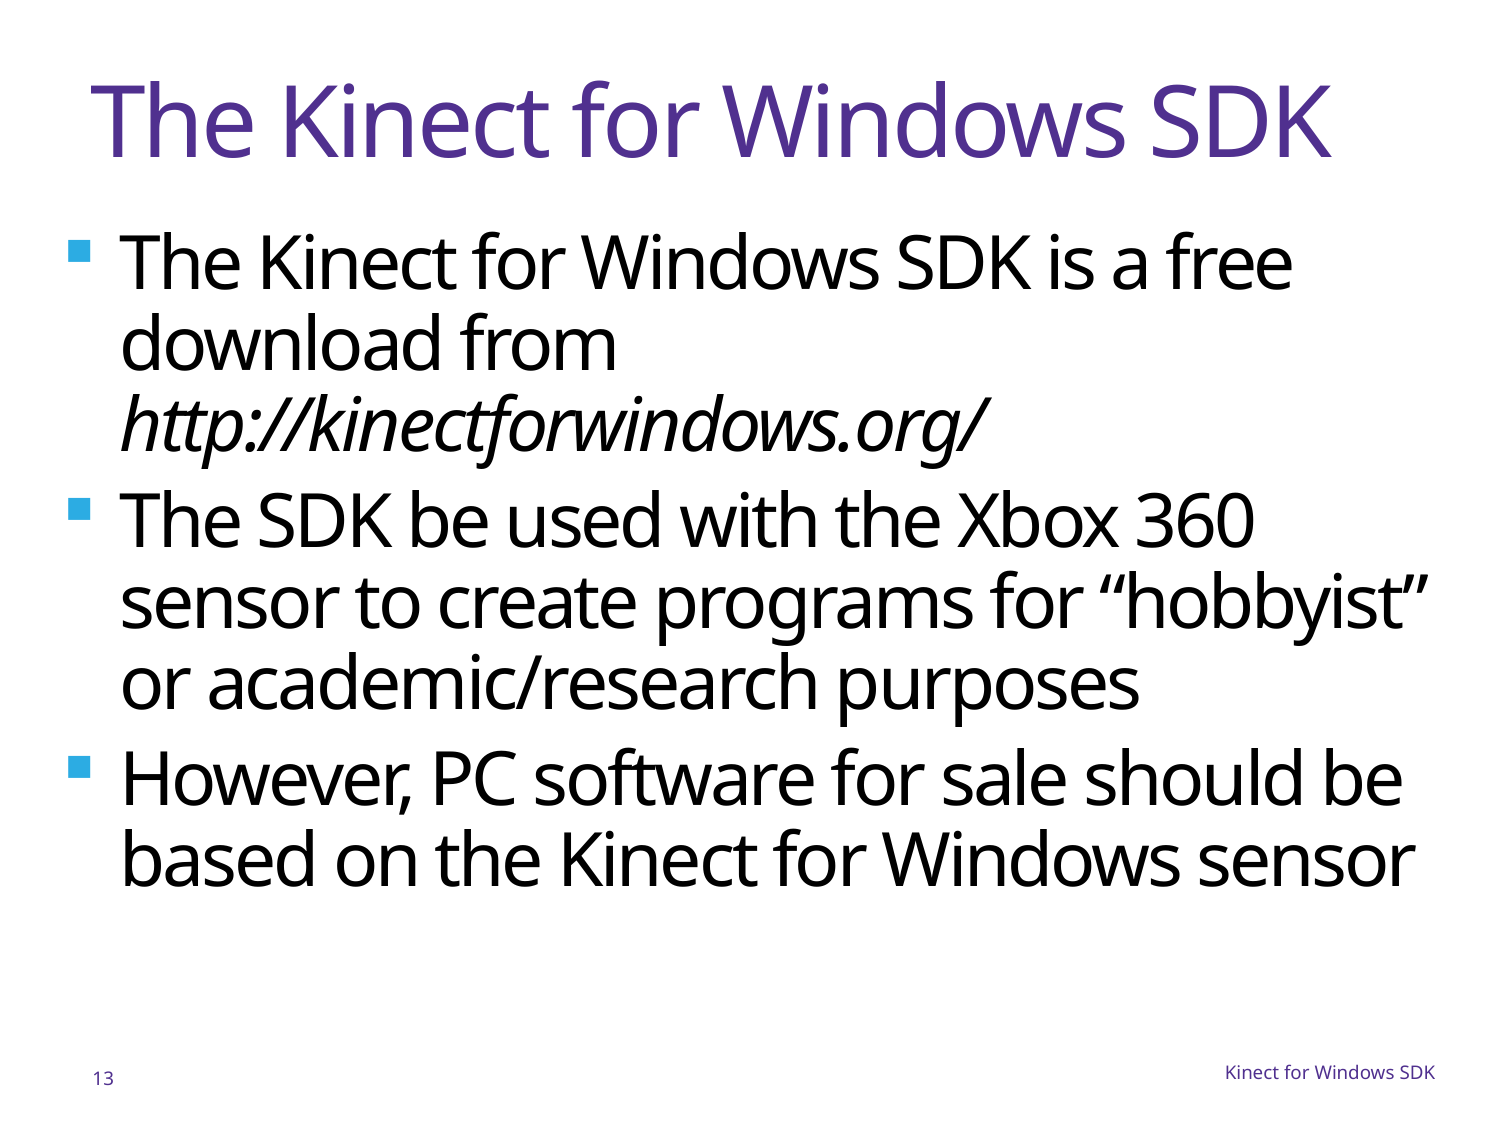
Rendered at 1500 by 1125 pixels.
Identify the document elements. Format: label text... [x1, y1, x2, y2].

slide_number 13 [0, 1053, 114, 1107]
title The Kinect for Windows SDK [90, 70, 1463, 180]
list The Kinect for Windows SDK is a free download from http://kinectforwindows.org/ The SDK be used with the Xbox 360 sensor to create programs for “hobbyist” or academic/research purposes However, PC software for sale should be based on the Kinect for Windows sensor [62, 224, 1435, 834]
